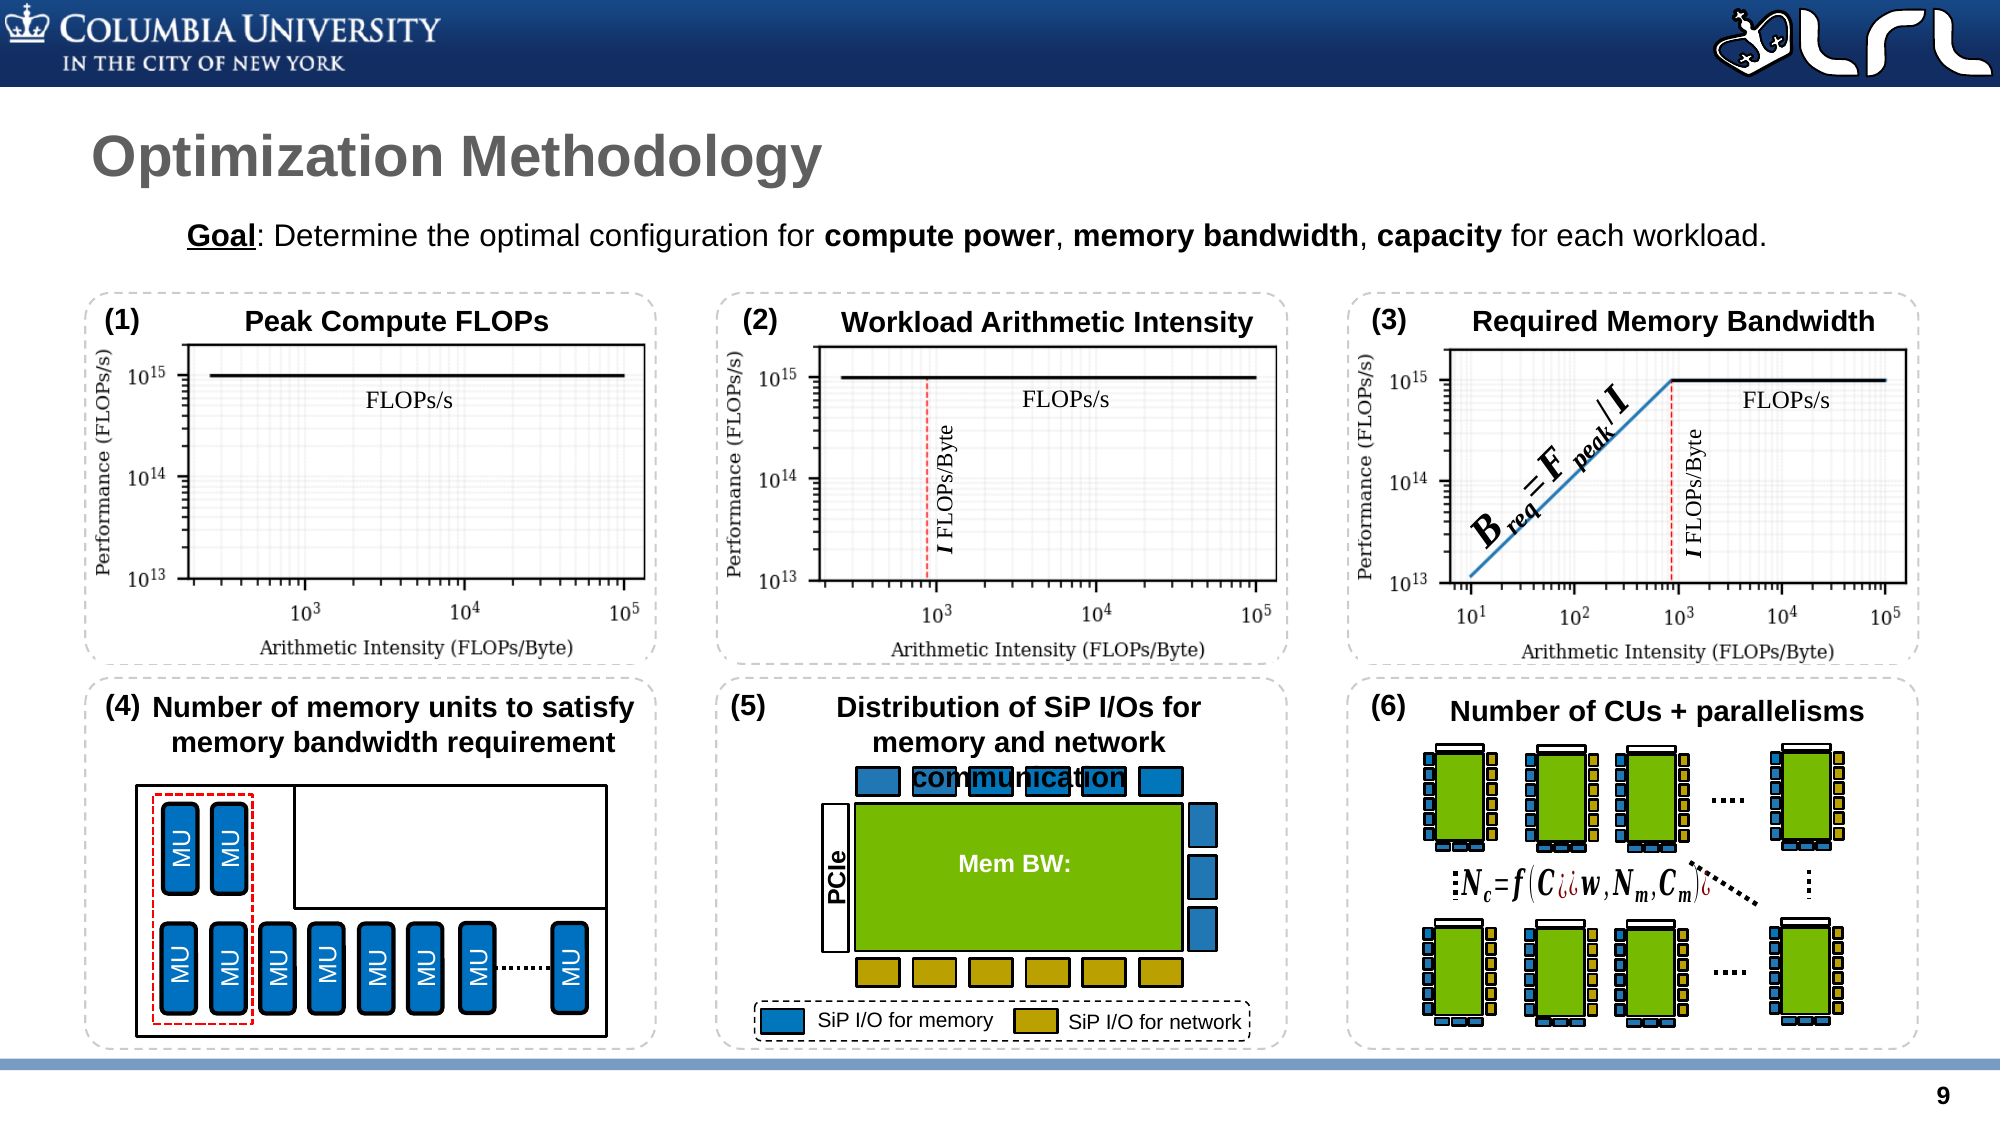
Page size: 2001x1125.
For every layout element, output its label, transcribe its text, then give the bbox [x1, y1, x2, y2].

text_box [85, 292, 656, 665]
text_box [1347, 292, 1919, 665]
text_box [85, 677, 656, 1050]
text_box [716, 292, 1288, 665]
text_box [715, 677, 1287, 1050]
list Goal: Determine the optimal configuration for compute power, memory bandwidth, capacity for each workload. [155, 200, 1816, 278]
picture [0, 0, 2000, 87]
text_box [1347, 677, 1918, 1050]
title Optimization Methodology [75, 109, 1912, 198]
